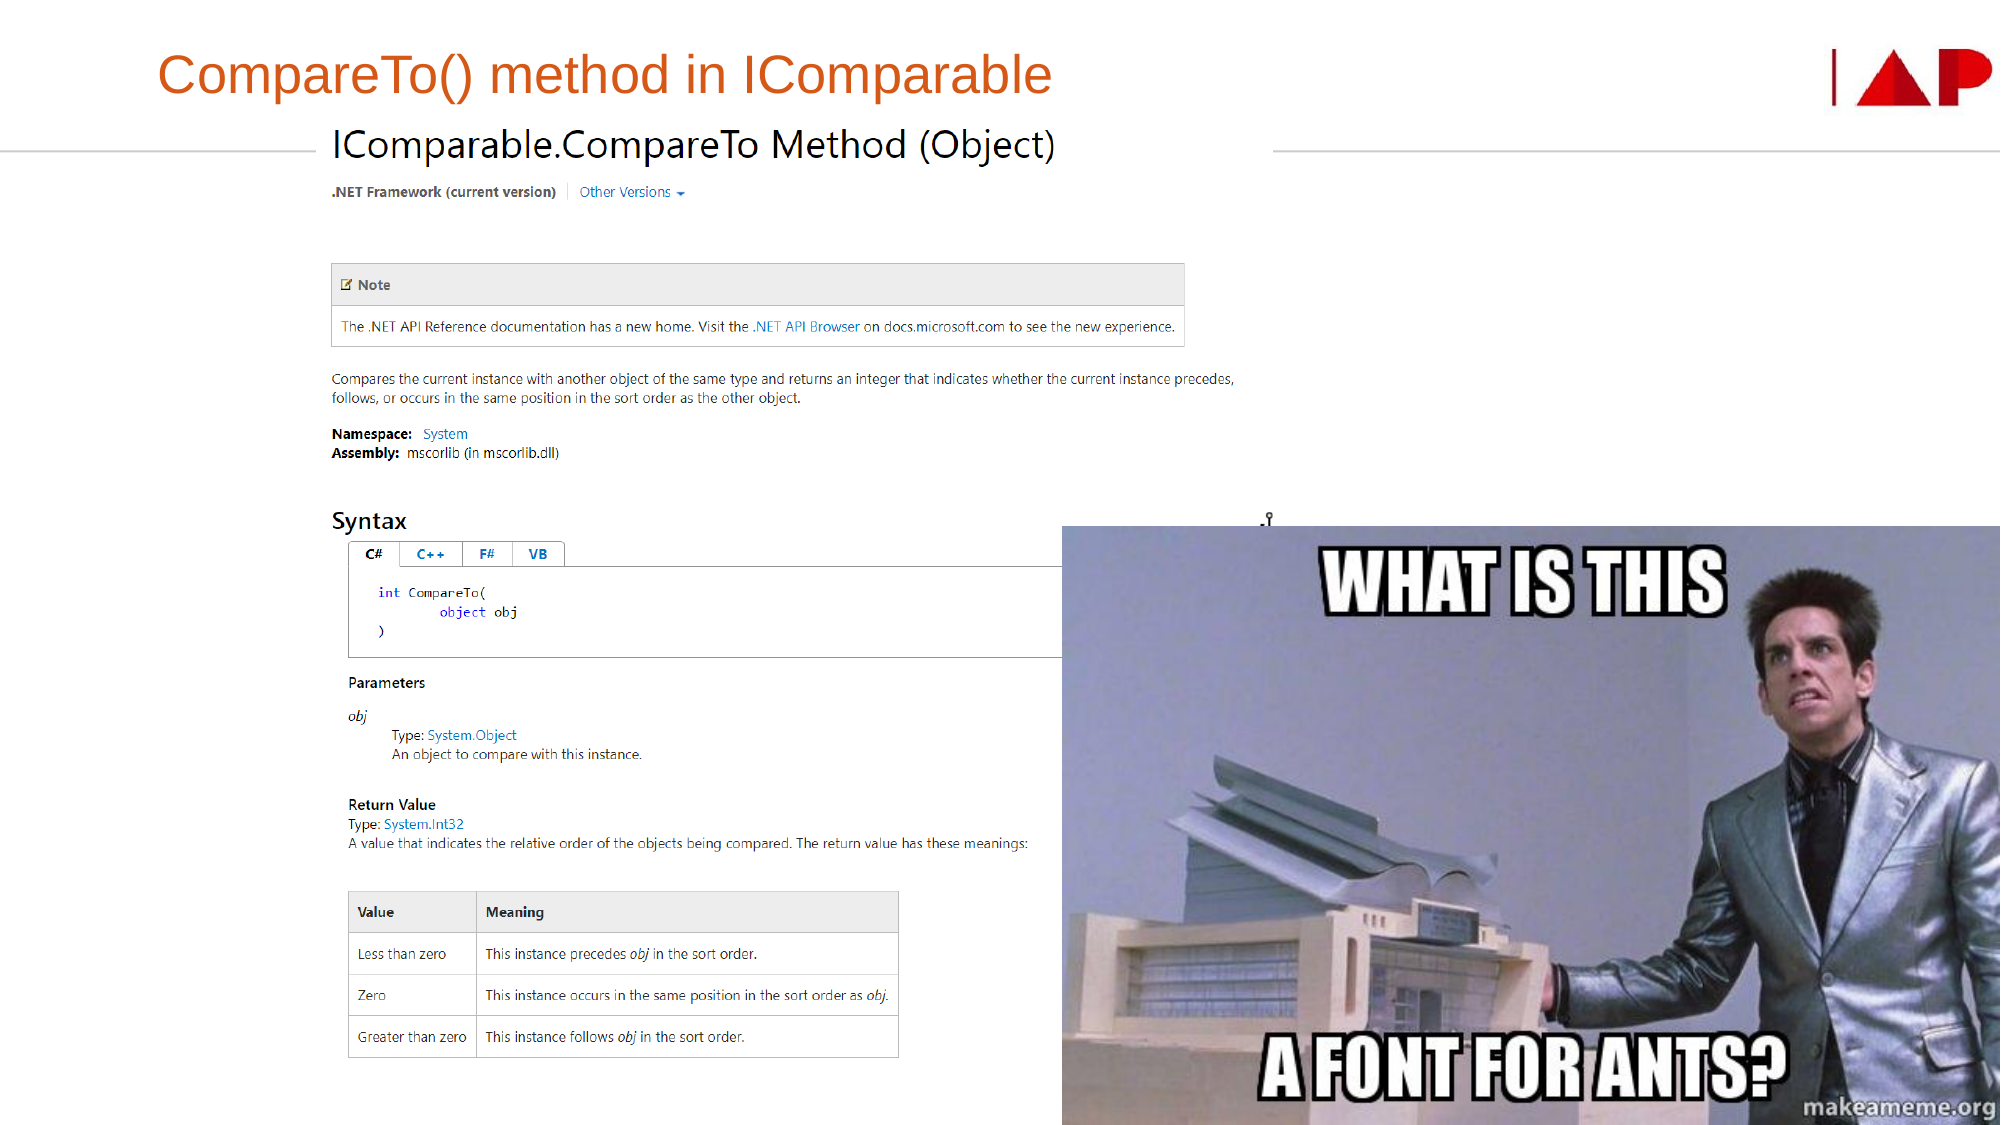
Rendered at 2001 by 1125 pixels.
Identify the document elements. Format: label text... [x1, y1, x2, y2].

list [1062, 526, 2000, 1125]
title CompareTo() method in IComparable [157, 0, 1843, 152]
picture [1843, 10, 2000, 142]
picture [316, 119, 1274, 1125]
